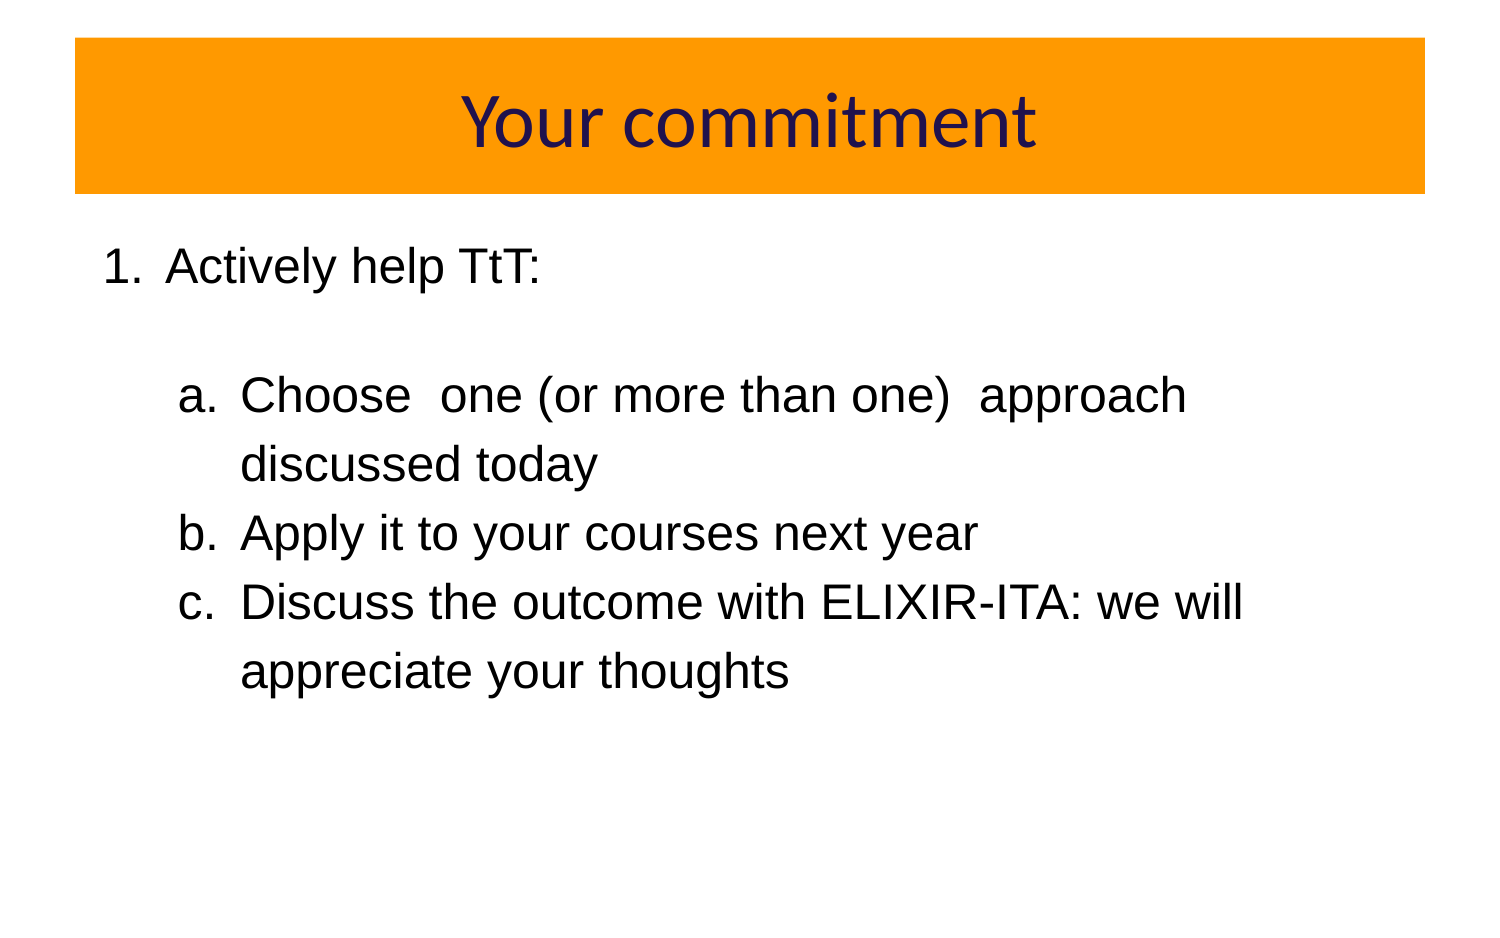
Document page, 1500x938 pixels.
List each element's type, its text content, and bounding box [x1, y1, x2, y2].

title Your commitment [75, 37, 1425, 194]
list Actively help TtT: Choose one (or more than one) approach discussed today Apply it to your courses next year Discuss the outcome with ELIXIR-ITA: we will appreciate your thoughts [75, 218, 1425, 838]
